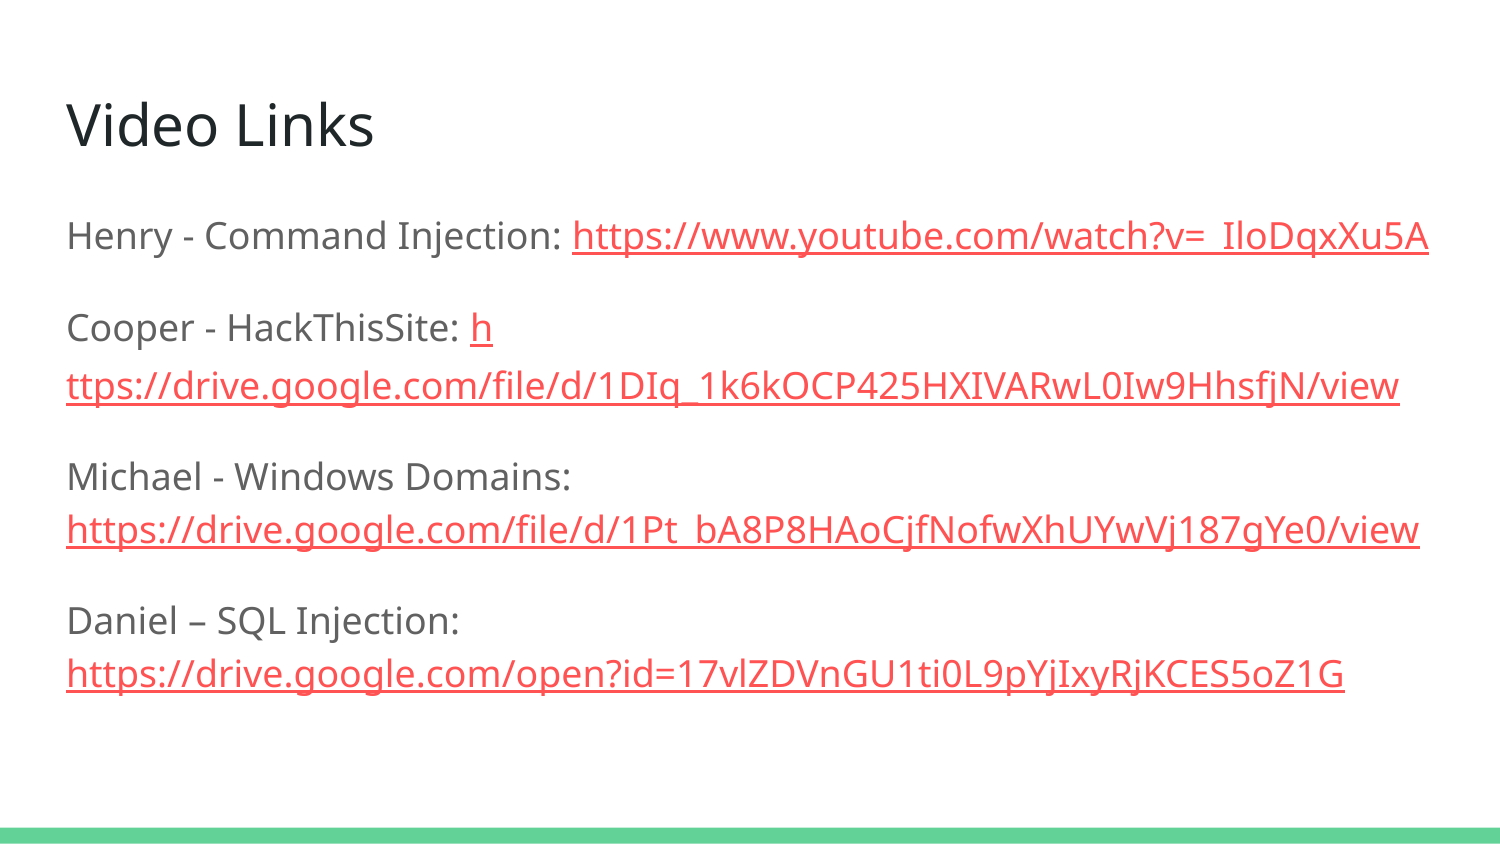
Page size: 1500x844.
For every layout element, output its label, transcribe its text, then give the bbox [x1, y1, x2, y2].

list Henry - Command Injection: https://www.youtube.com/watch?v=_IloDqxXu5A Cooper - HackThisSite: https://drive.google.com/file/d/1DIq_1k6kOCP425HXIVARwL0Iw9HhsfjN/view Michael - Windows Domains: https://drive.google.com/file/d/1Pt_bA8P8HAoCjfNofwXhUYwVj187gYe0/view Daniel – SQL Injection: https://drive.google.com/open?id=17vlZDVnGU1ti0L9pYjIxyRjKCES5oZ1G [51, 189, 1449, 750]
title Video Links [51, 72, 1449, 167]
